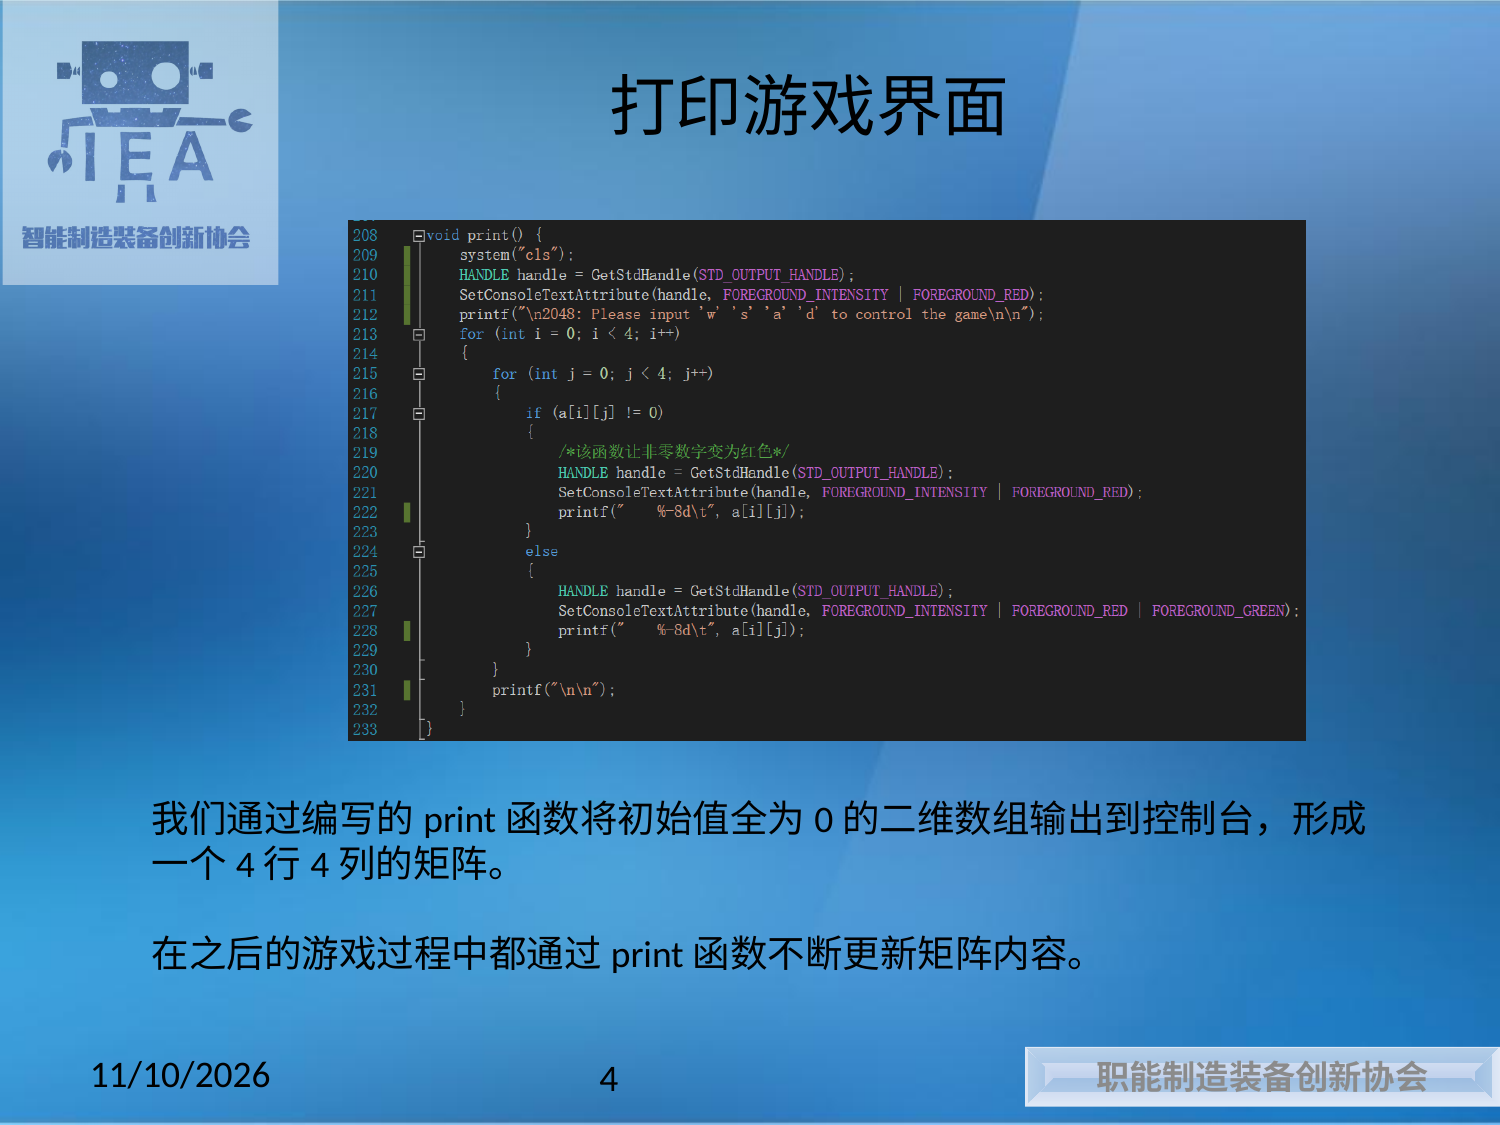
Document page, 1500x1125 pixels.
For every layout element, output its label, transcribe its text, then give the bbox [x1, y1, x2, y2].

slide_number 4 [584, 1046, 935, 1107]
text_box 我们通过编写的print函数将初始值全为0的二维数组输出到控制台，形成 一个4行4列的矩阵。 在之后的游戏过程中都通过print函数不断更新矩阵内容。 [137, 787, 1383, 983]
text_box 打印游戏界面 [594, 56, 1025, 152]
picture [0, 0, 1500, 1125]
footer 职能制造装备创新协会 [1025, 1046, 1500, 1107]
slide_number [75, 1042, 425, 1103]
